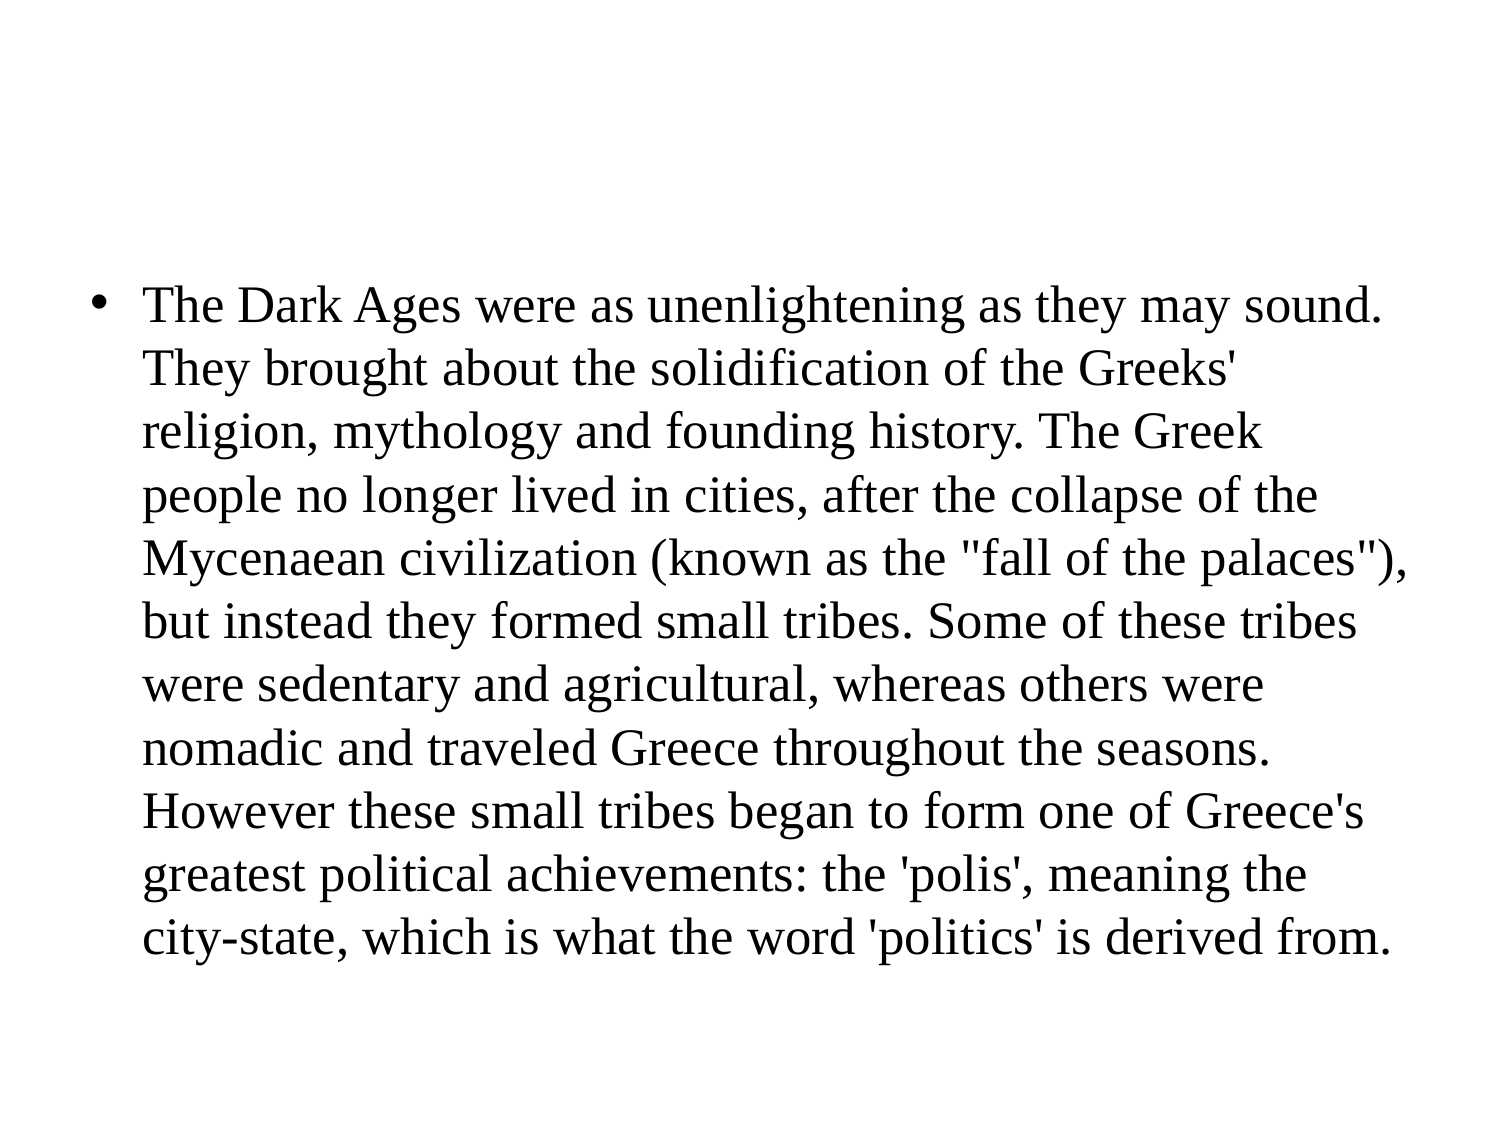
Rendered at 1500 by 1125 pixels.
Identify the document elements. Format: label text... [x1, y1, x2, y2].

list The Dark Ages were as unenlightening as they may sound. They brought about the solidification of the Greeks' religion, mythology and founding history. The Greek people no longer lived in cities, after the collapse of the Mycenaean civilization (known as the "fall of the palaces"), but instead they formed small tribes. Some of these tribes were sedentary and agricultural, whereas others were nomadic and traveled Greece throughout the seasons. However these small tribes began to form one of Greece's greatest political achievements: the 'polis', meaning the city-state, which is what the word 'politics' is derived from. [75, 262, 1425, 1005]
